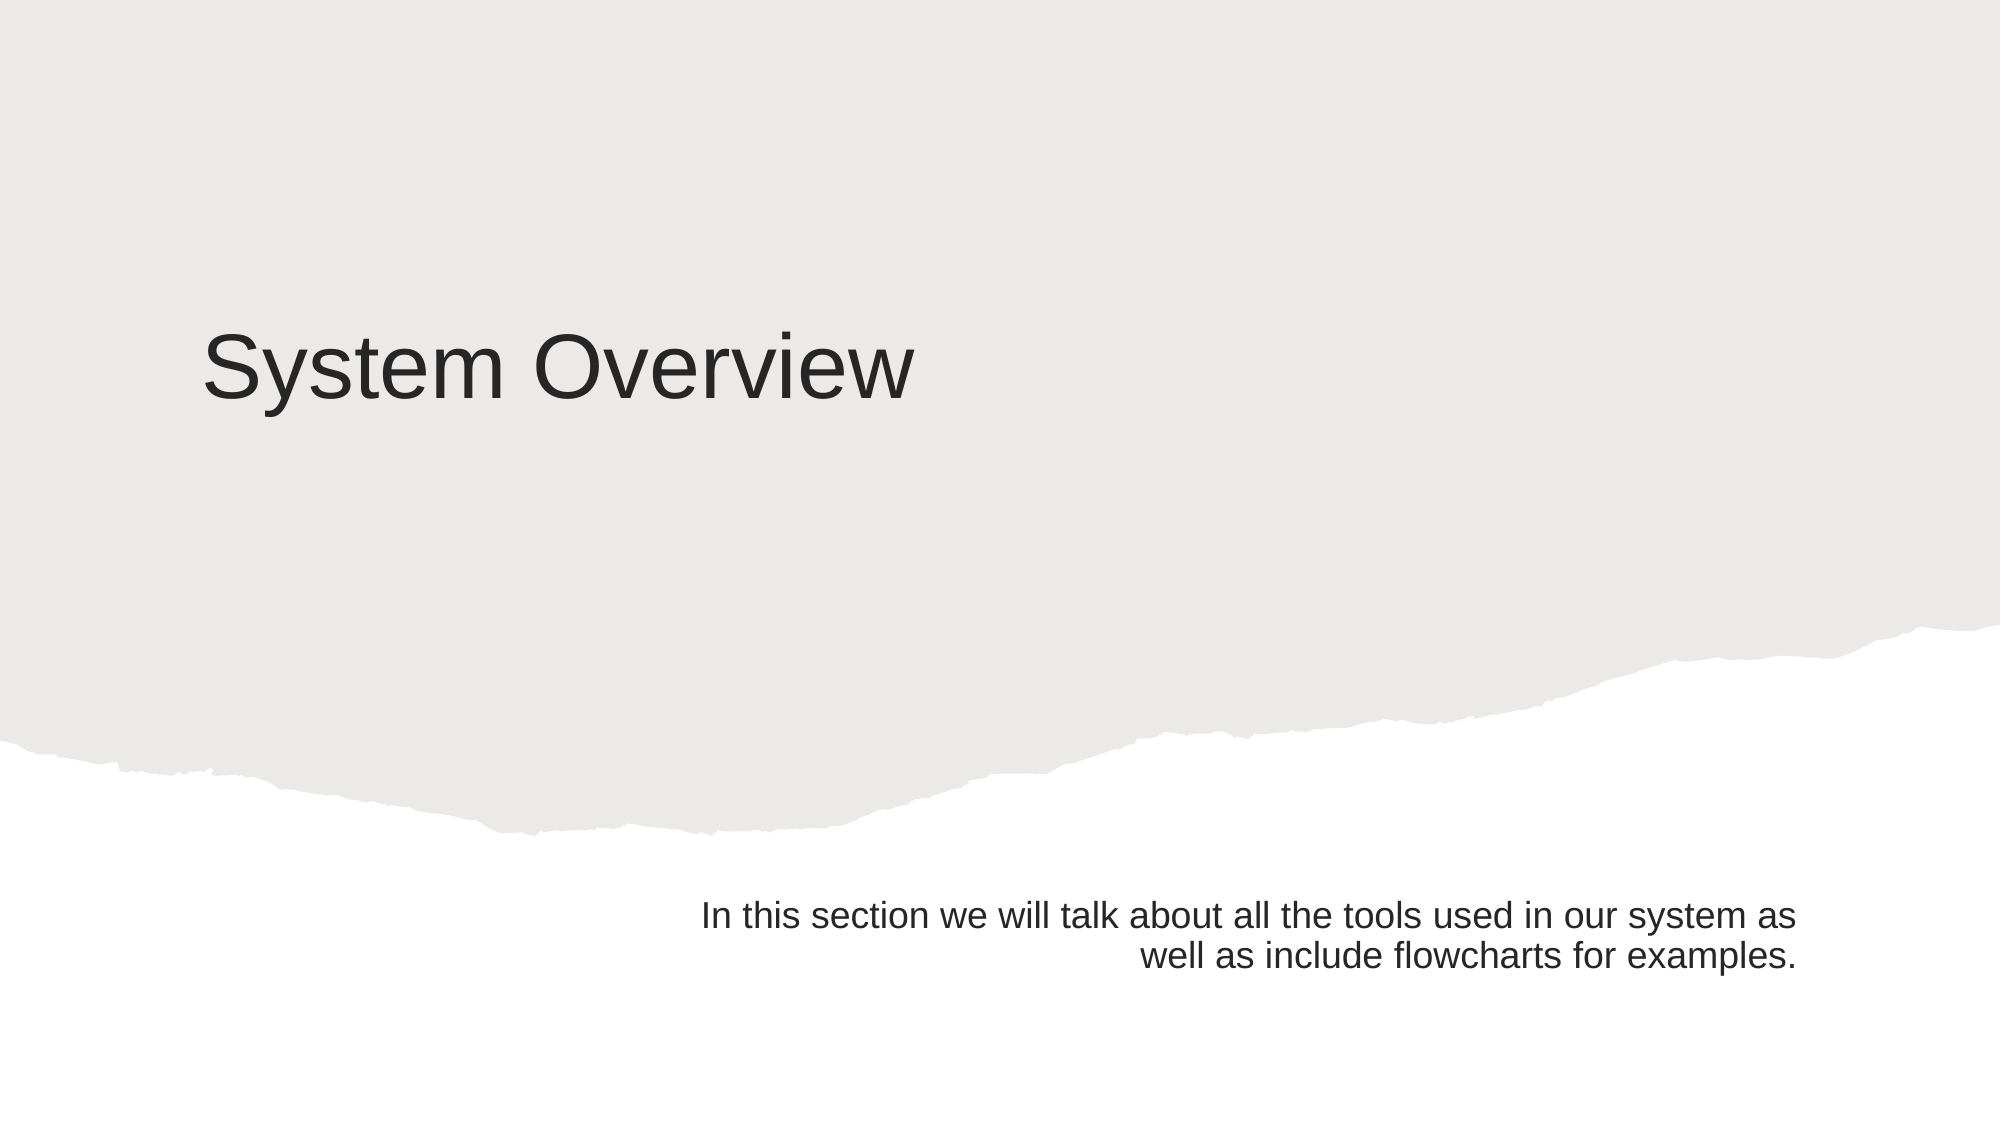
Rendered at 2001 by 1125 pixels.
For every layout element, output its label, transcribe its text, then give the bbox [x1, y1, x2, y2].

text_box [0, 626, 2000, 1125]
title System Overview [186, 145, 1473, 592]
text_box [0, 0, 2000, 838]
list In this section we will talk about all the tools used in our system as well as include flowcharts for examples. [611, 847, 1813, 1026]
